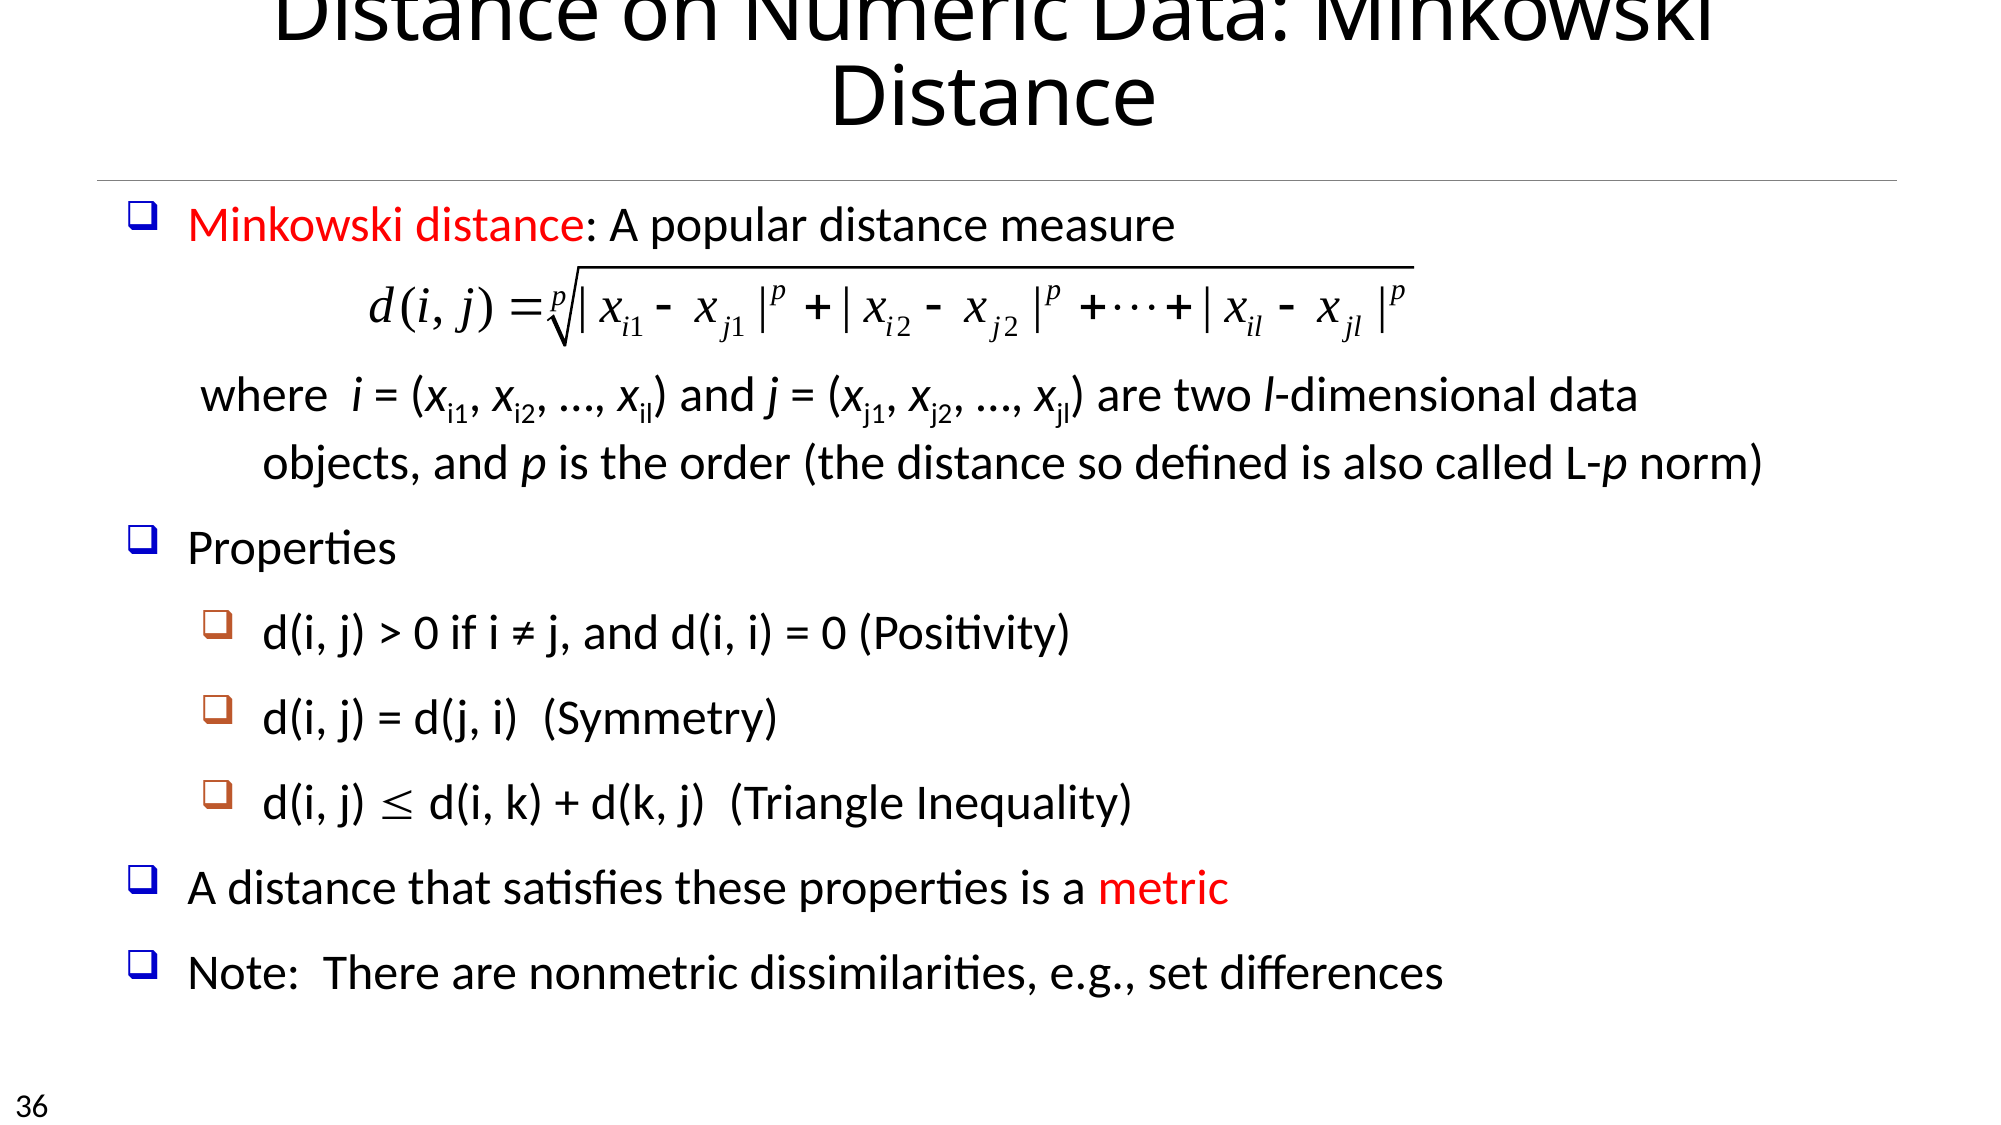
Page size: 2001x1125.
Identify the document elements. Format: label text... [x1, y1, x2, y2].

title Distance on Numeric Data: Minkowski Distance [81, 37, 1906, 150]
list Minkowski distance: A popular distance measure where i = (xi1, xi2, …, xil) and j = (xj1, xj2, …, xjl) are two l-dimensional data objects, and p is the order (the distance so defined is also called L-p norm) Properties d(i, j) > 0 if i ≠ j, and d(i, i) = 0 (Positivity) d(i, j) = d(j, i) (Symmetry) d(i, j)  d(i, k) + d(k, j) (Triangle Inequality) A distance that satisfies these properties is a metric Note: There are nonmetric dissimilarities, e.g., set differences [109, 183, 1820, 1074]
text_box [359, 253, 1425, 358]
